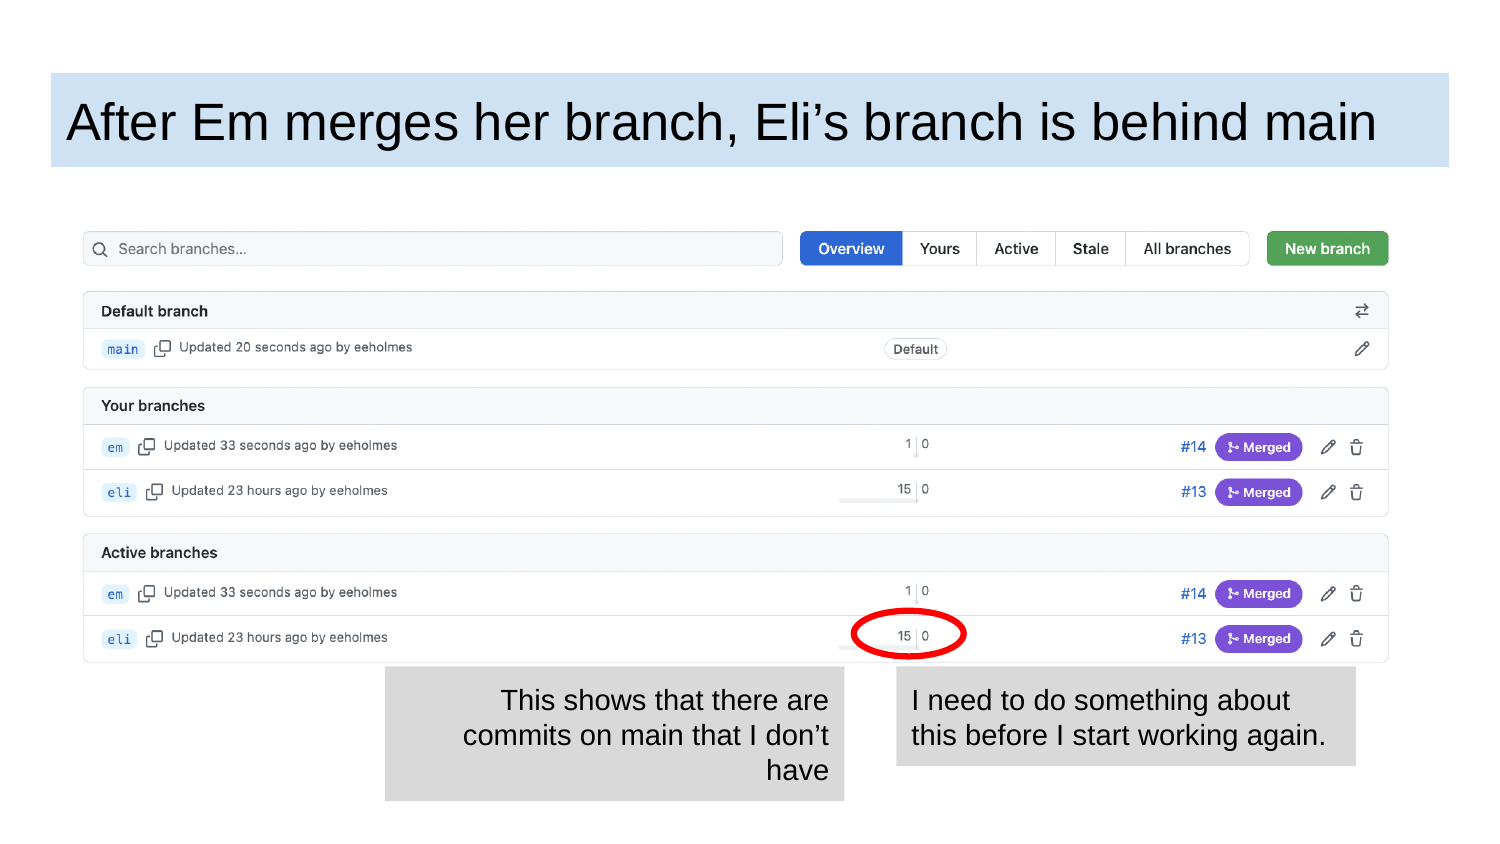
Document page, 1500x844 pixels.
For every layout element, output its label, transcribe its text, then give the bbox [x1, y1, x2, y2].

title After Em merges her branch, Eli’s branch is behind main [51, 72, 1449, 167]
picture [50, 204, 1455, 721]
text_box I need to do something about this before I start working again. [896, 729, 1356, 767]
text_box This shows that there are commits on main that I don’t have [384, 729, 845, 802]
